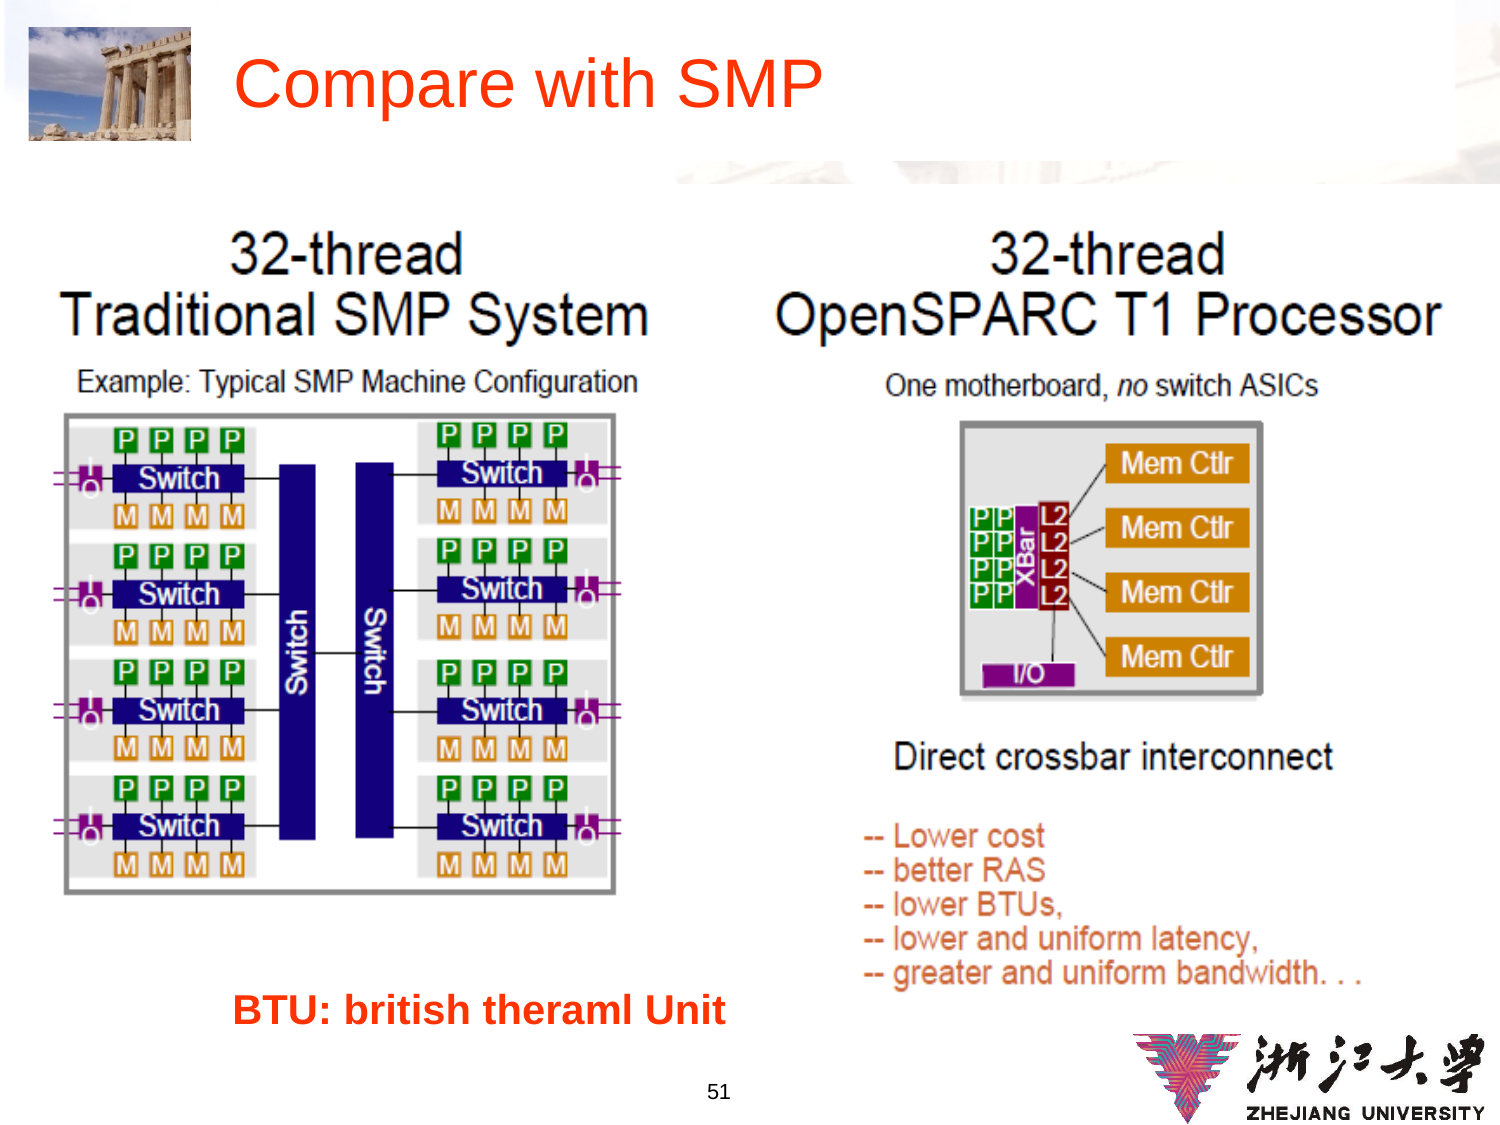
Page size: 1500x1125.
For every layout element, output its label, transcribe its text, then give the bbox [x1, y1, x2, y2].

picture [0, 0, 1500, 1125]
title Compare with SMP [218, 0, 1456, 161]
